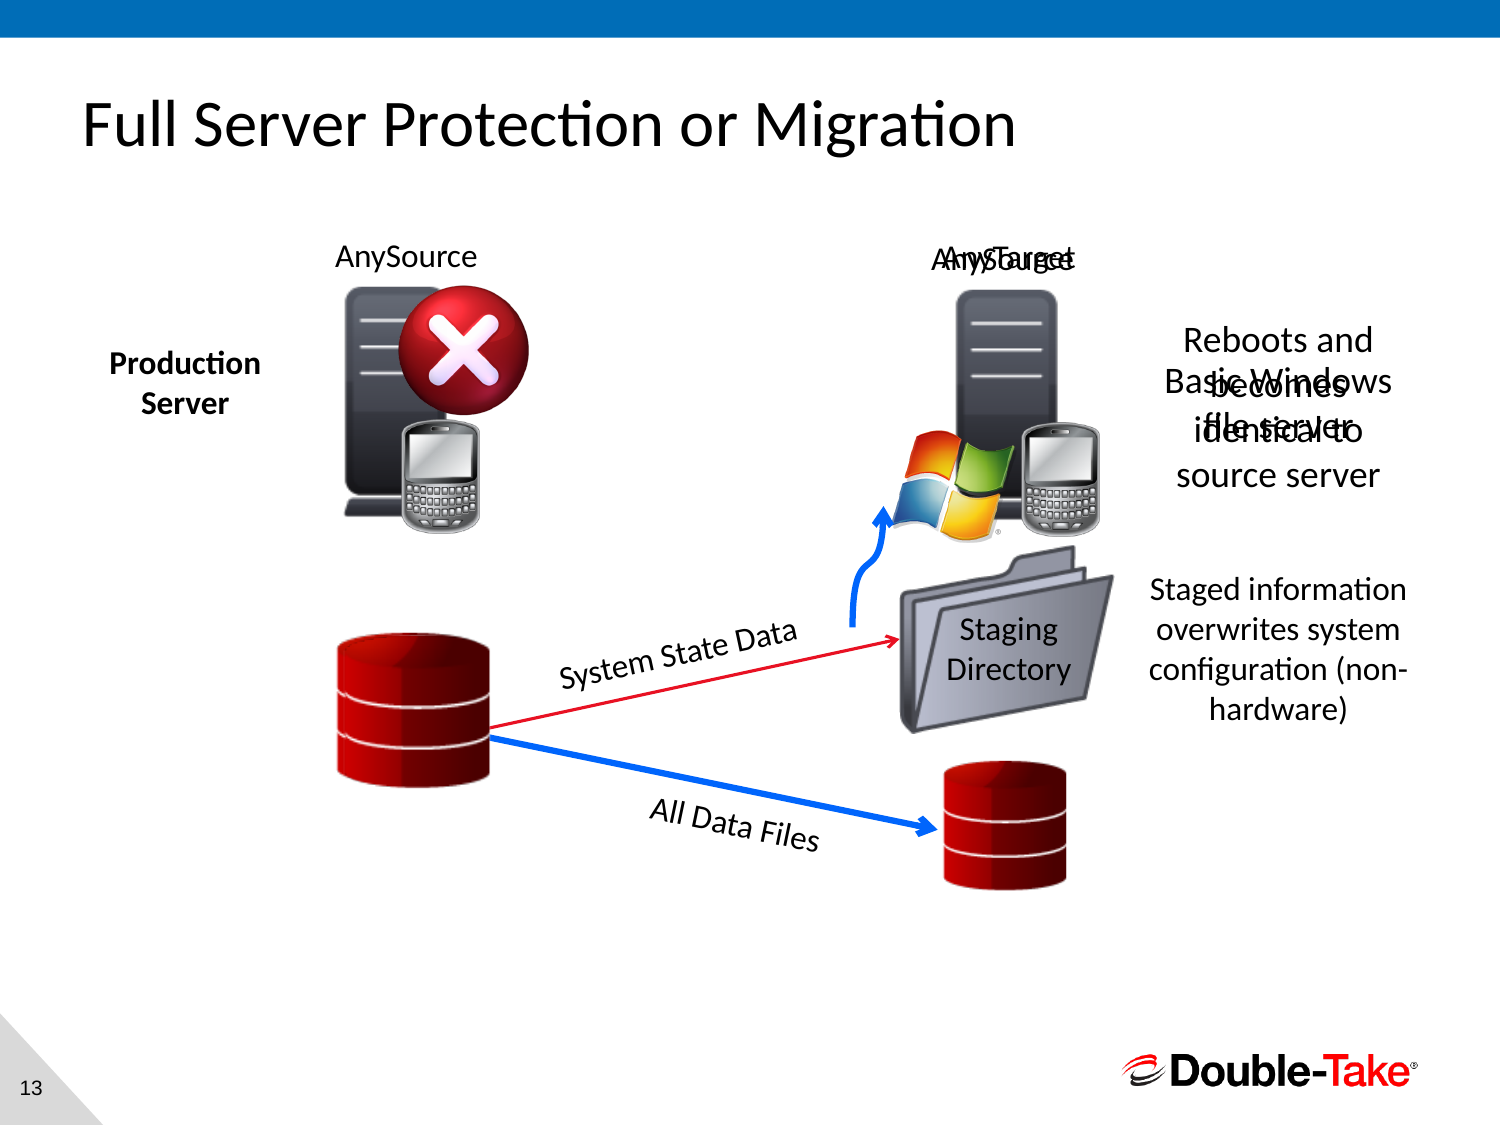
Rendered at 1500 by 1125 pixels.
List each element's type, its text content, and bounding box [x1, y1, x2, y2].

picture [899, 544, 1115, 734]
picture [1114, 1047, 1425, 1094]
text_box System State Data [611, 587, 855, 638]
slide_number 13 [0, 1057, 63, 1118]
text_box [852, 506, 884, 628]
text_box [503, 638, 899, 732]
text_box All Data Files [636, 830, 898, 883]
picture [325, 621, 503, 802]
text_box Reboots and becomes identical to source server [1131, 307, 1427, 503]
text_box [466, 732, 938, 830]
text_box Full Server Protection or Migration [67, 72, 1034, 168]
text_box Production Server [48, 333, 322, 429]
text_box AnySource [890, 230, 1115, 285]
text_box AnySource [318, 226, 495, 282]
picture [336, 269, 536, 537]
text_box Staged information overwrites system configuration (non-hardware) [1108, 560, 1449, 735]
picture [933, 751, 1077, 902]
picture [890, 272, 1100, 543]
